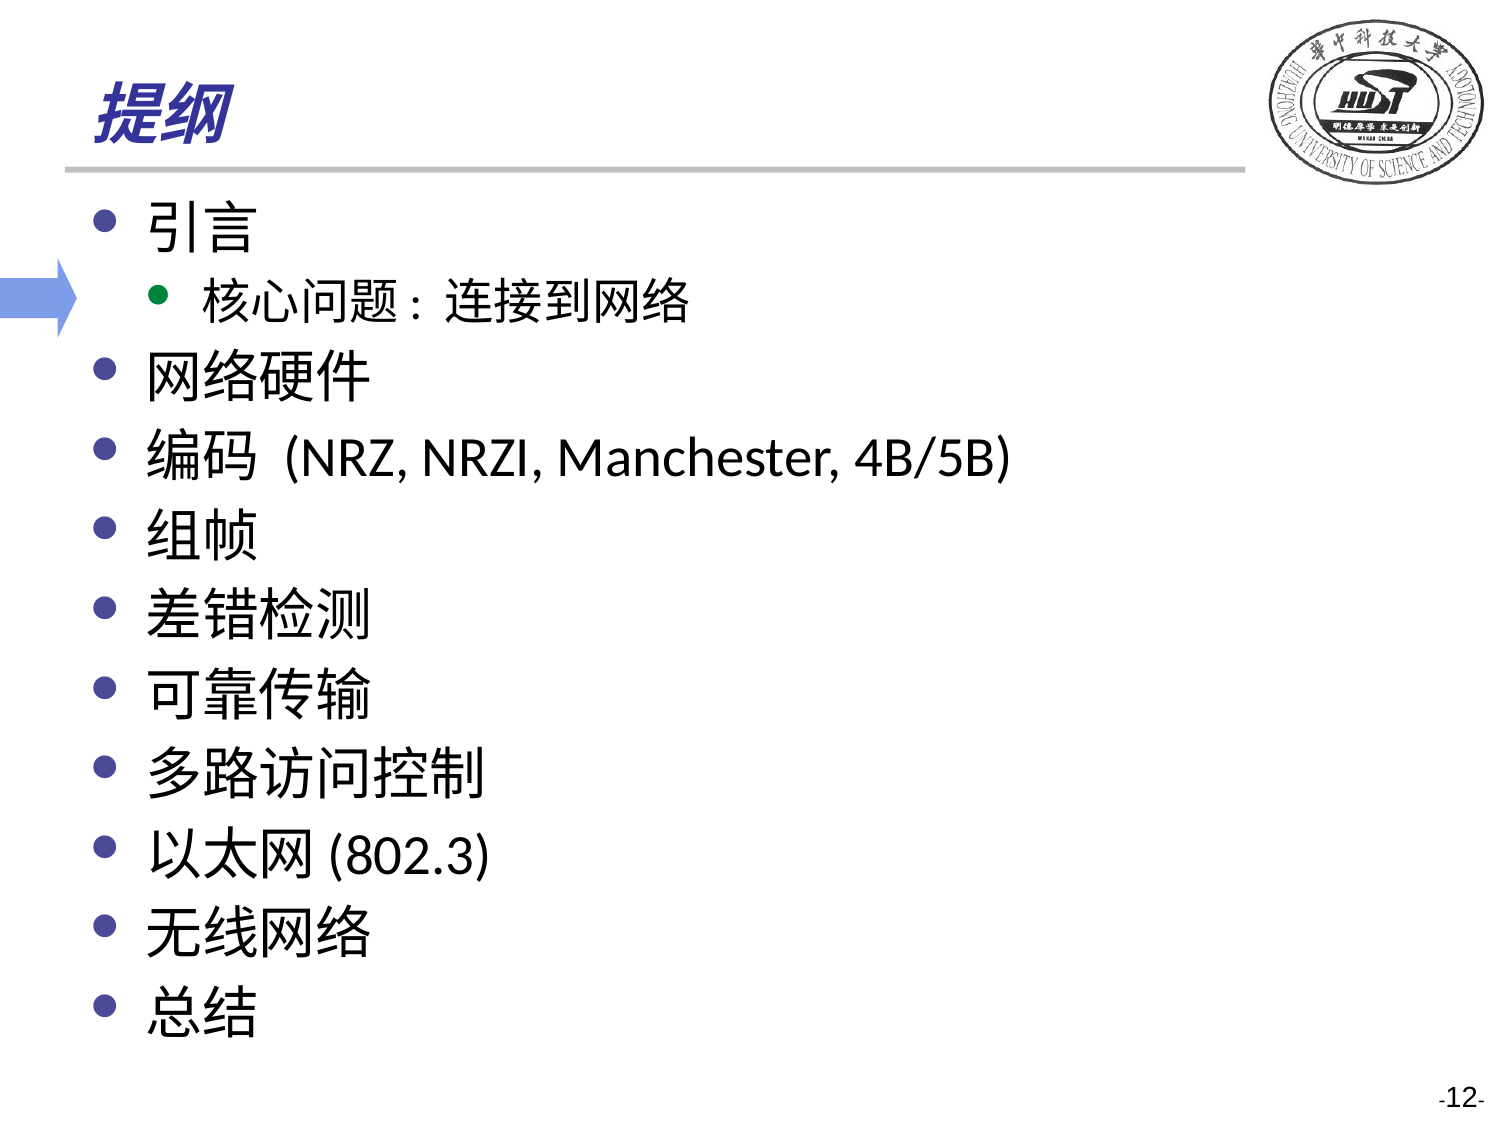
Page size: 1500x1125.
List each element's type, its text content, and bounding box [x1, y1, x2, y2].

picture [1257, 18, 1489, 185]
slide_number -12- [1149, 1070, 1500, 1125]
list 引言 核心问题: 连接到网络 网络硬件 编码 (NRZ, NRZI, Manchester, 4B/5B) 组帧 差错检测 可靠传输 多路访问控制 以太网(802.3) 无线网络 总结 [75, 184, 1425, 1059]
title 提纲 [76, 42, 1315, 160]
text_box [0, 258, 77, 338]
